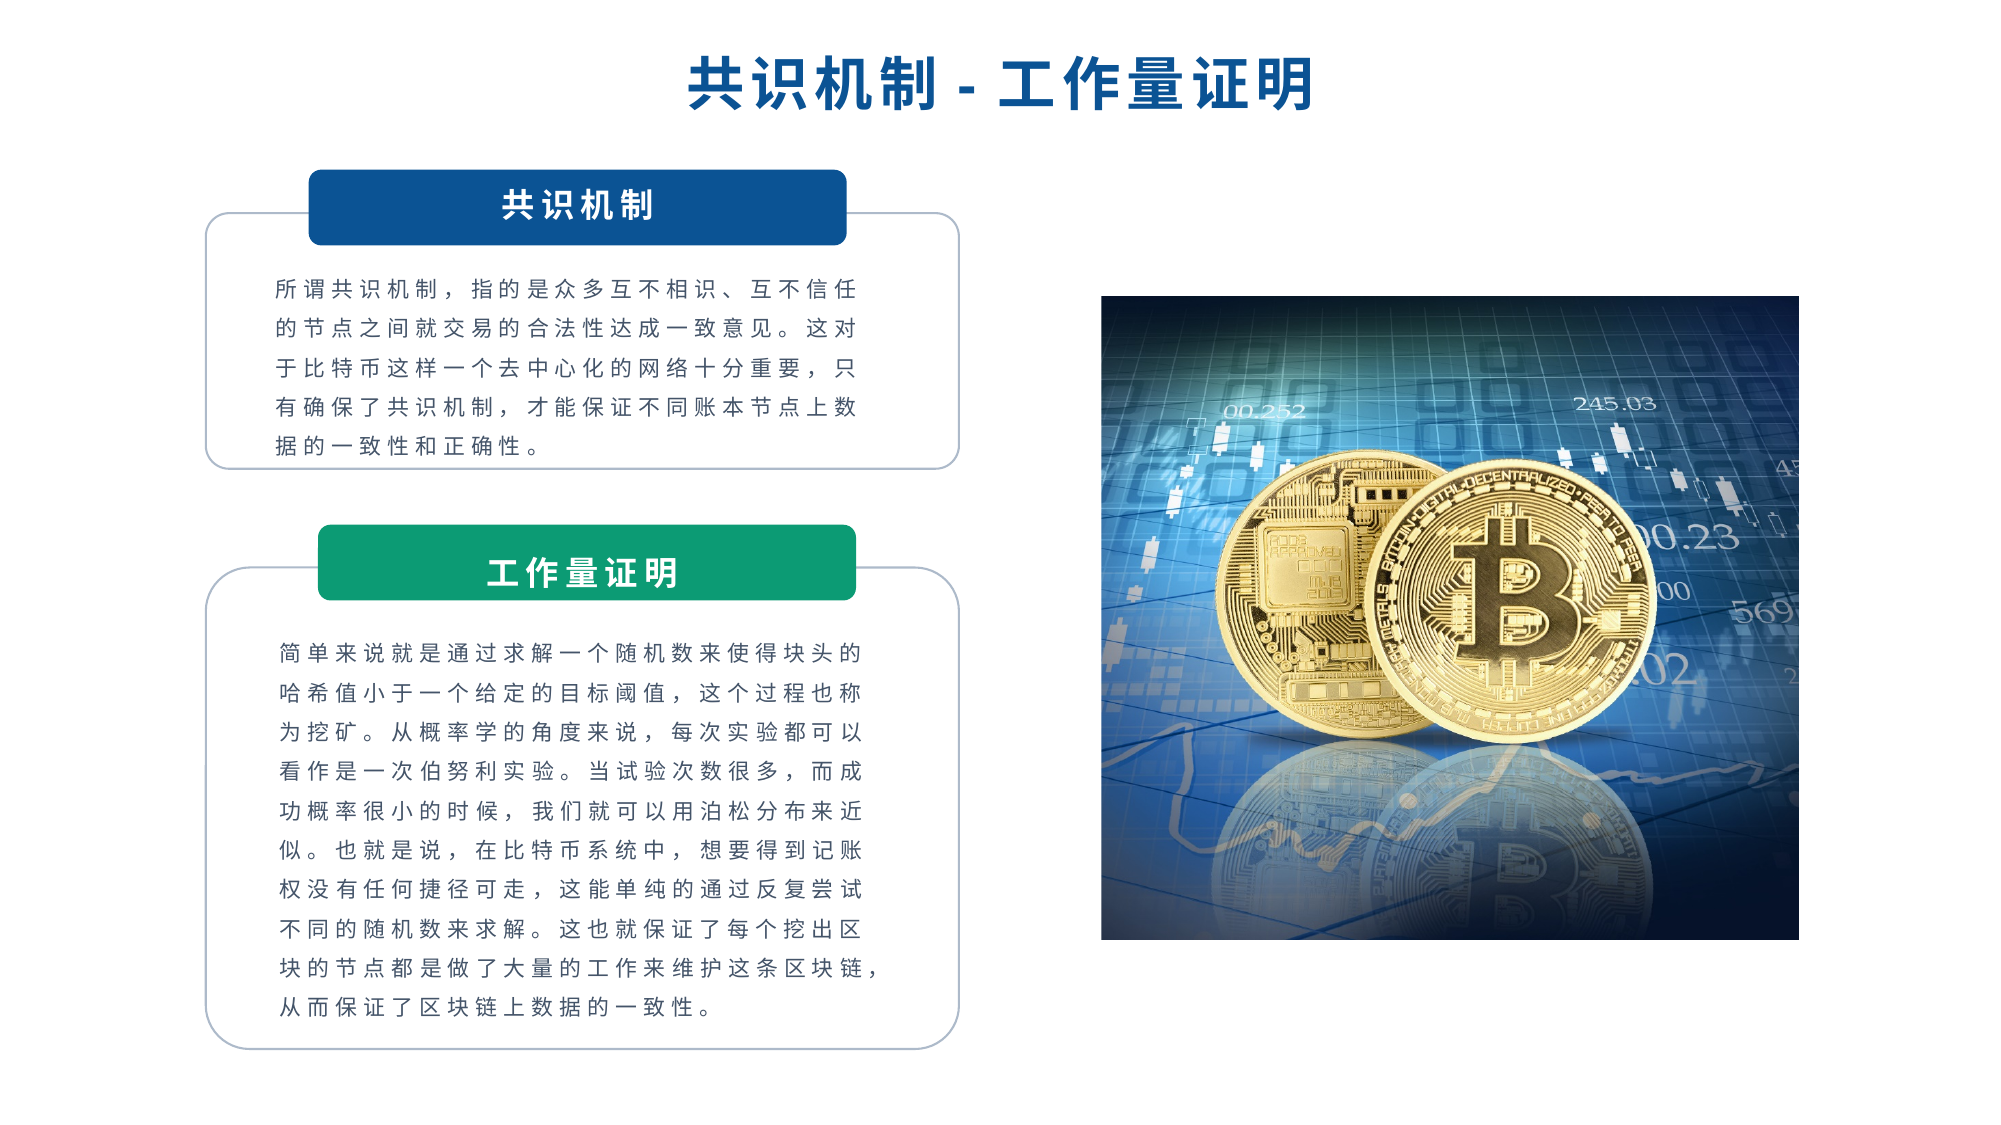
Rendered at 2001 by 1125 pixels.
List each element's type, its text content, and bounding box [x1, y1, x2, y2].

text_box 共识机制 [348, 156, 808, 232]
text_box [317, 524, 857, 601]
text_box 共识机制-工作量证明 [538, 48, 1462, 204]
text_box 简单来说就是通过求解一个随机数来使得块头的哈希值小于一个给定的目标阈值，这个过程也称为挖矿。从概率学的角度来说，每次实验都可以看作是一次伯努利实验。当试验次数很多，而成功概率很小的时候，我们就可以用泊松分布来近似。也就是说，在比特币系统中，想要得到记账权没有任何捷径可走，这能单纯的通过反复尝试不同的随机数来求解。这也就保证了每个挖出区块的节点都是做了大量的工作来维护这条区块链，从而保证了区块链上数据的一致性。 [265, 619, 910, 1028]
text_box 所谓共识机制，指的是众多互不相识、互不信任的节点之间就交易的合法性达成一致意见。这对于比特币这样一个去中心化的网络十分重要，只有确保了共识机制，才能保证不同账本节点上数据的一致性和正确性。 [260, 254, 905, 467]
text_box 工作量证明 [352, 524, 812, 600]
text_box [205, 213, 959, 469]
picture [1101, 296, 1799, 940]
text_box [205, 567, 959, 1049]
text_box [308, 169, 847, 246]
